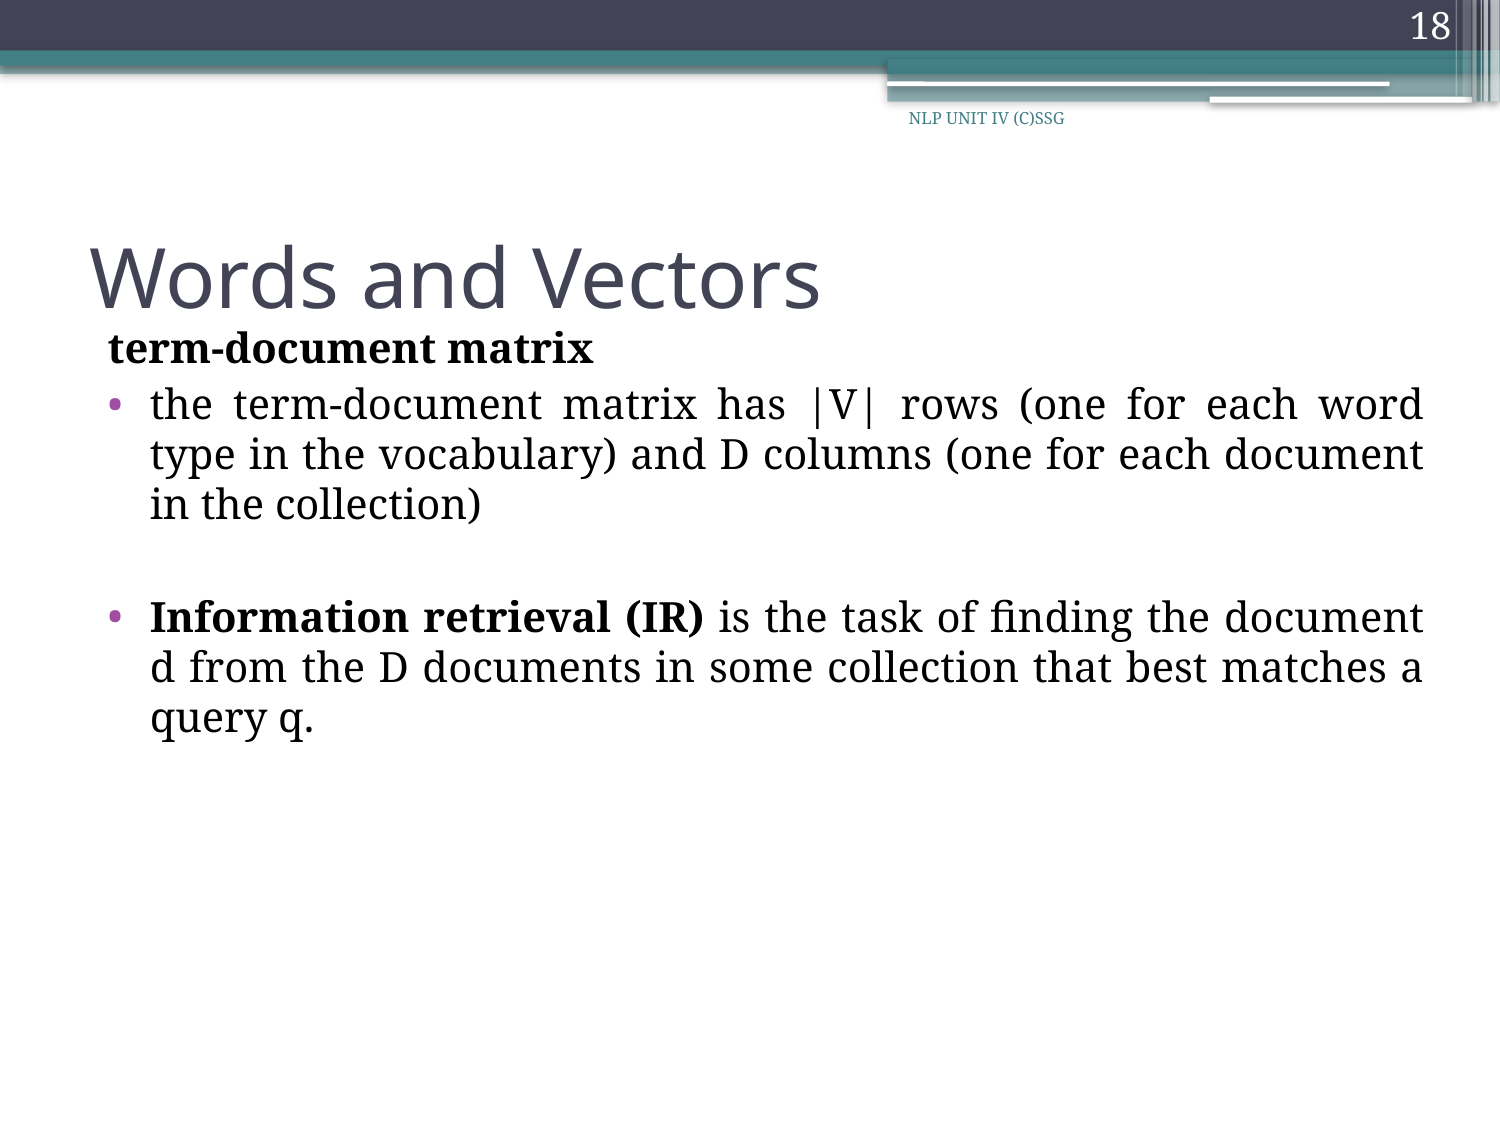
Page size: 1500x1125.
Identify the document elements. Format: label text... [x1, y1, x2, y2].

slide_number 18 [1341, 0, 1466, 61]
footer NLP UNIT IV (C)SSG [862, 100, 1080, 176]
title Words and Vectors [75, 187, 1425, 314]
list term-document matrix the term-document matrix has |V| rows (one for each word type in the vocabulary) and D columns (one for each document in the collection) Information retrieval (IR) is the task of finding the document d from the D documents in some collection that best matches a query q. [75, 314, 1440, 697]
